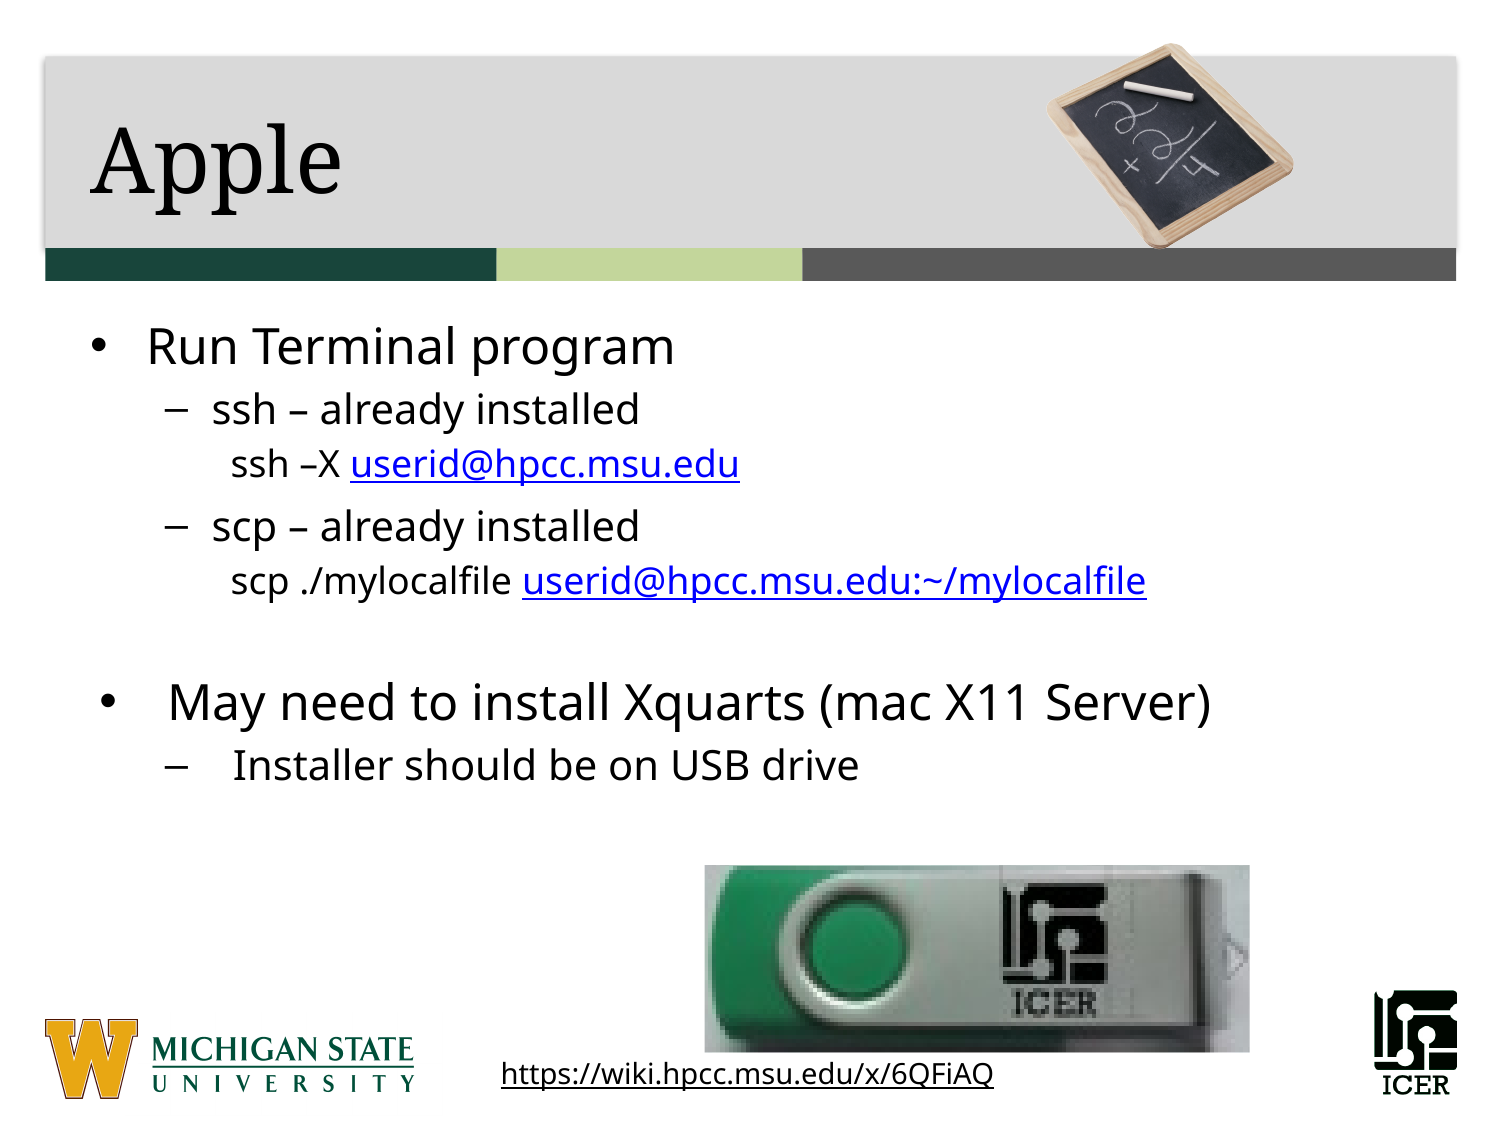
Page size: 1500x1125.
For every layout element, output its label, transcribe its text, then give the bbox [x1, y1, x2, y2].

picture [1374, 990, 1457, 1095]
title Apple [75, 94, 1425, 282]
picture [1044, 40, 1297, 253]
picture [704, 865, 1250, 1053]
picture [45, 1012, 443, 1116]
list Run Terminal program ssh – already installed ssh –X userid@hpcc.msu.edu scp – already installed scp ./mylocalfile userid@hpcc.msu.edu:~/mylocalfile May need to install Xquarts (mac X11 Server) Installer should be on USB drive [75, 306, 1425, 984]
